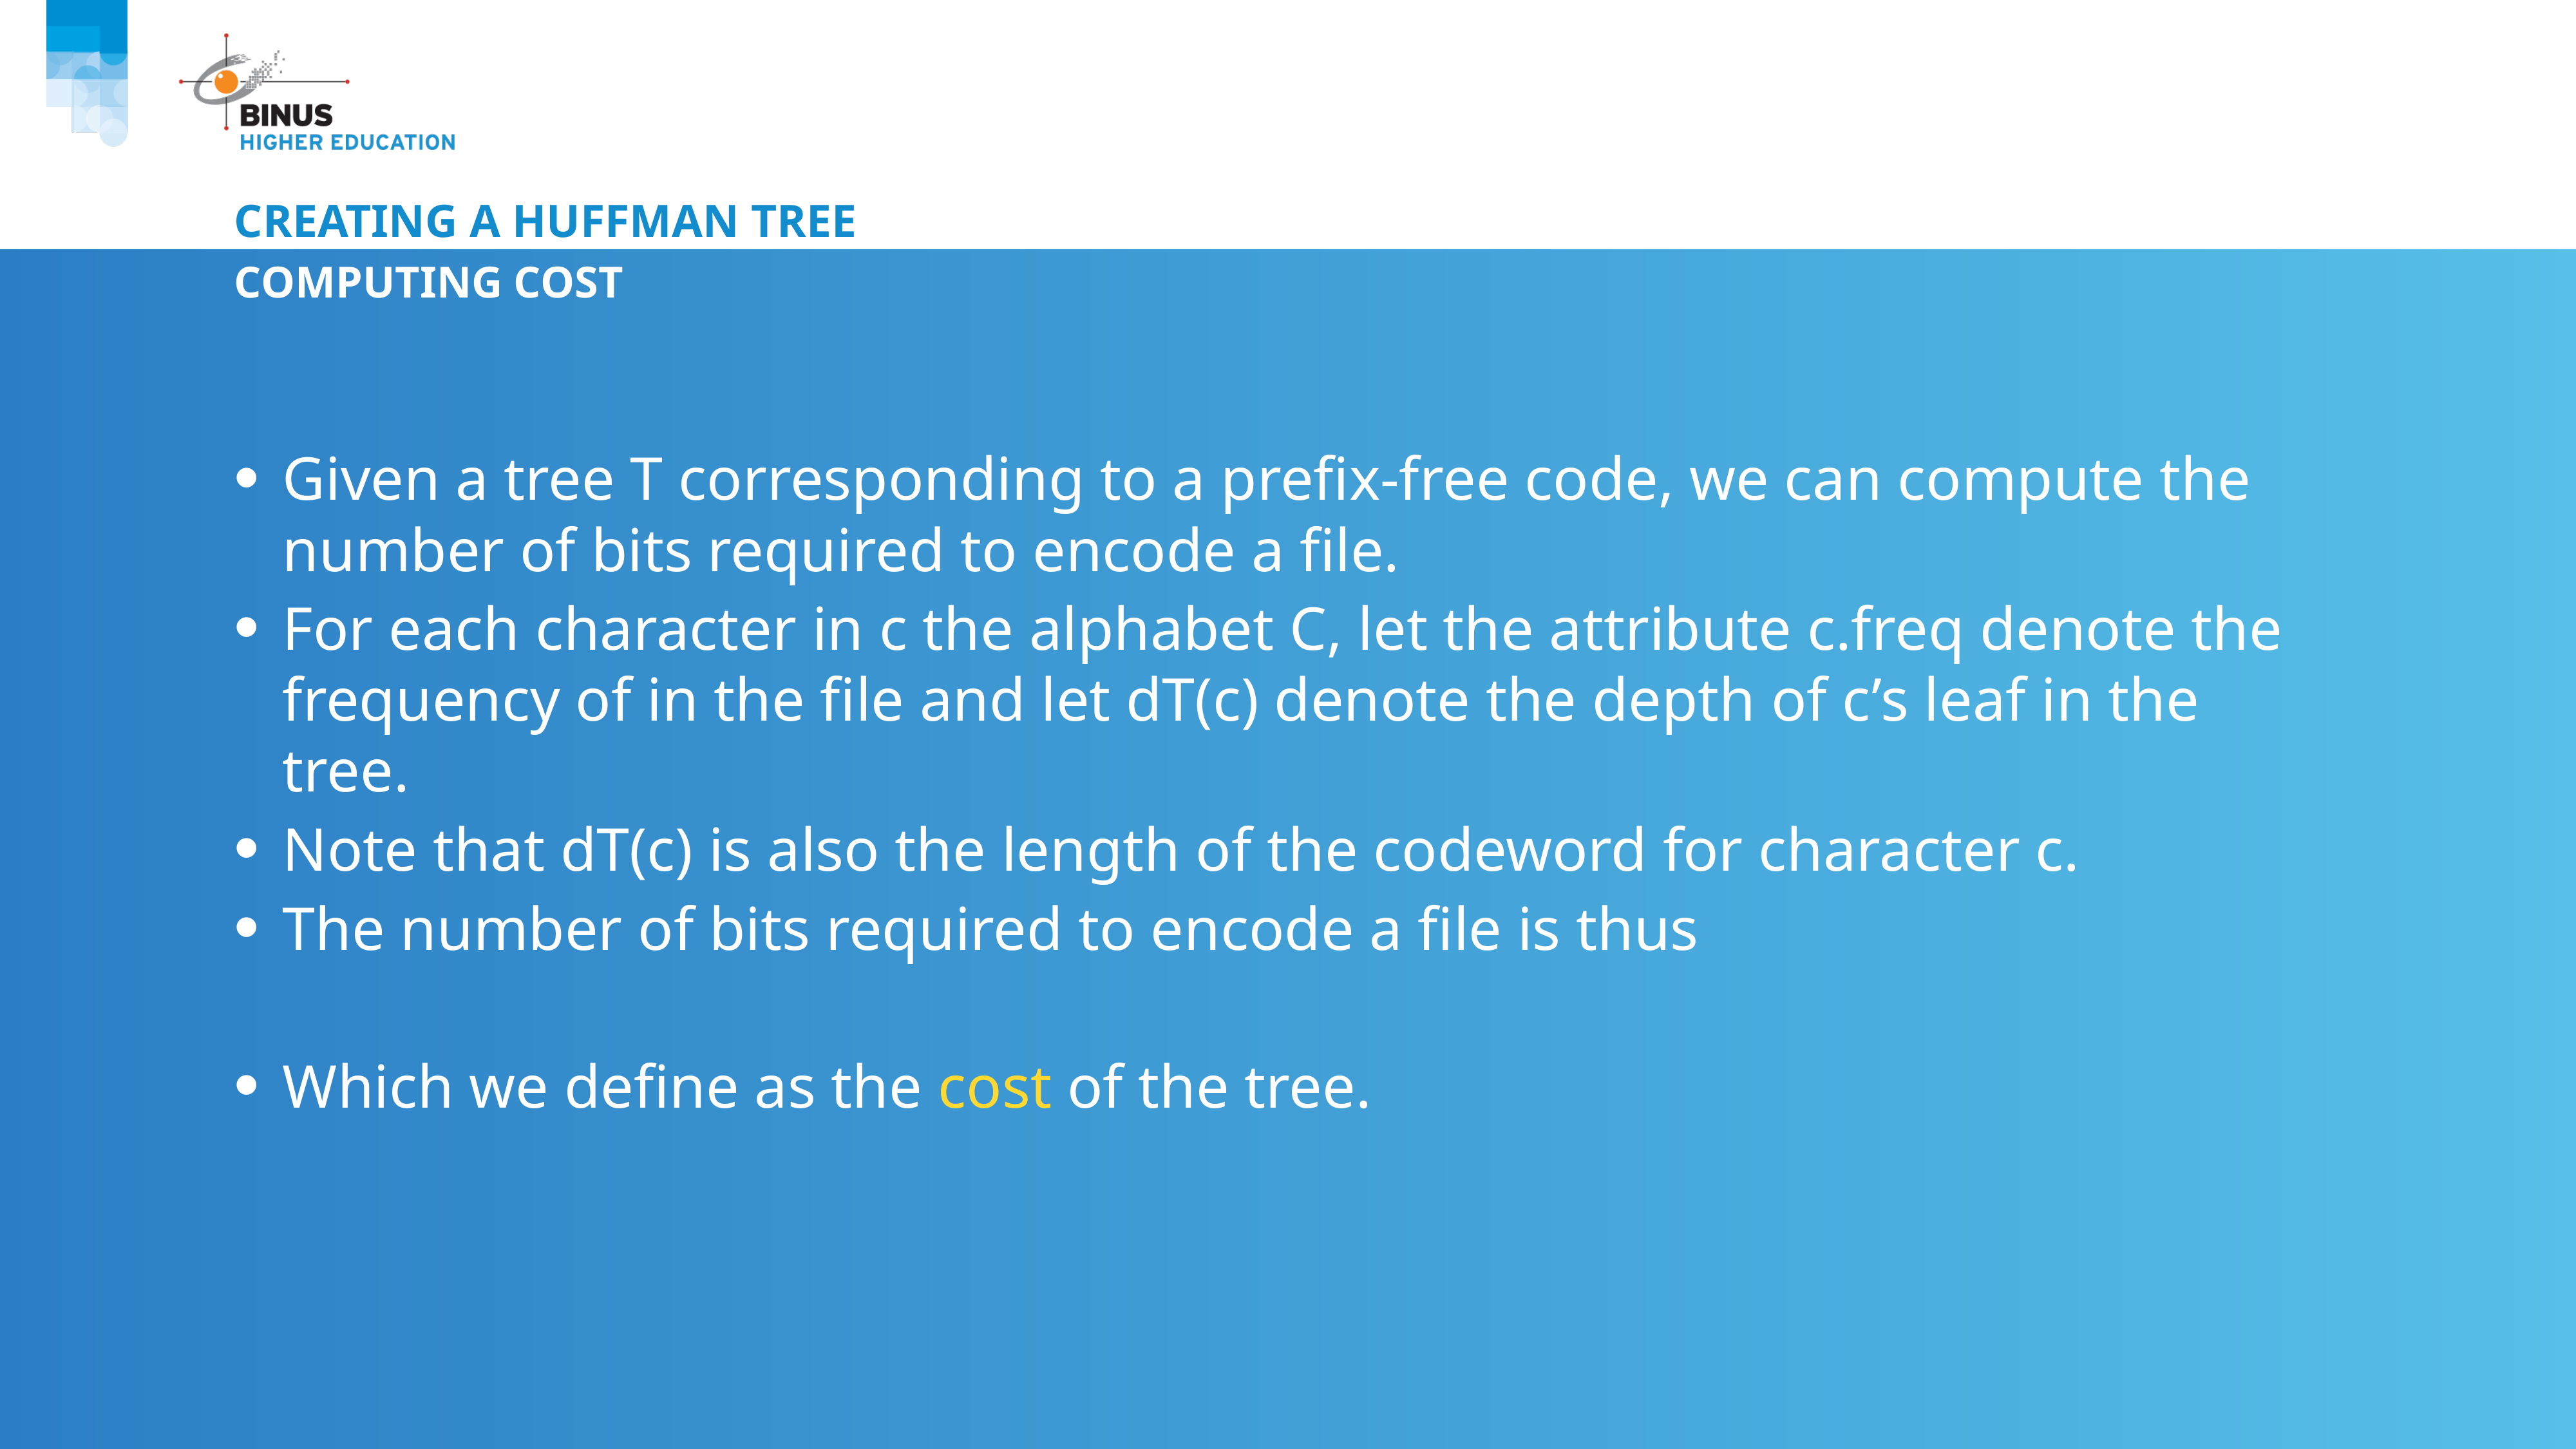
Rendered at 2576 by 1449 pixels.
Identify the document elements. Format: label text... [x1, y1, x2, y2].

list Computing cost [228, 255, 1262, 341]
picture [46, 0, 455, 154]
title Creating a Huffman tree [228, 197, 1784, 252]
